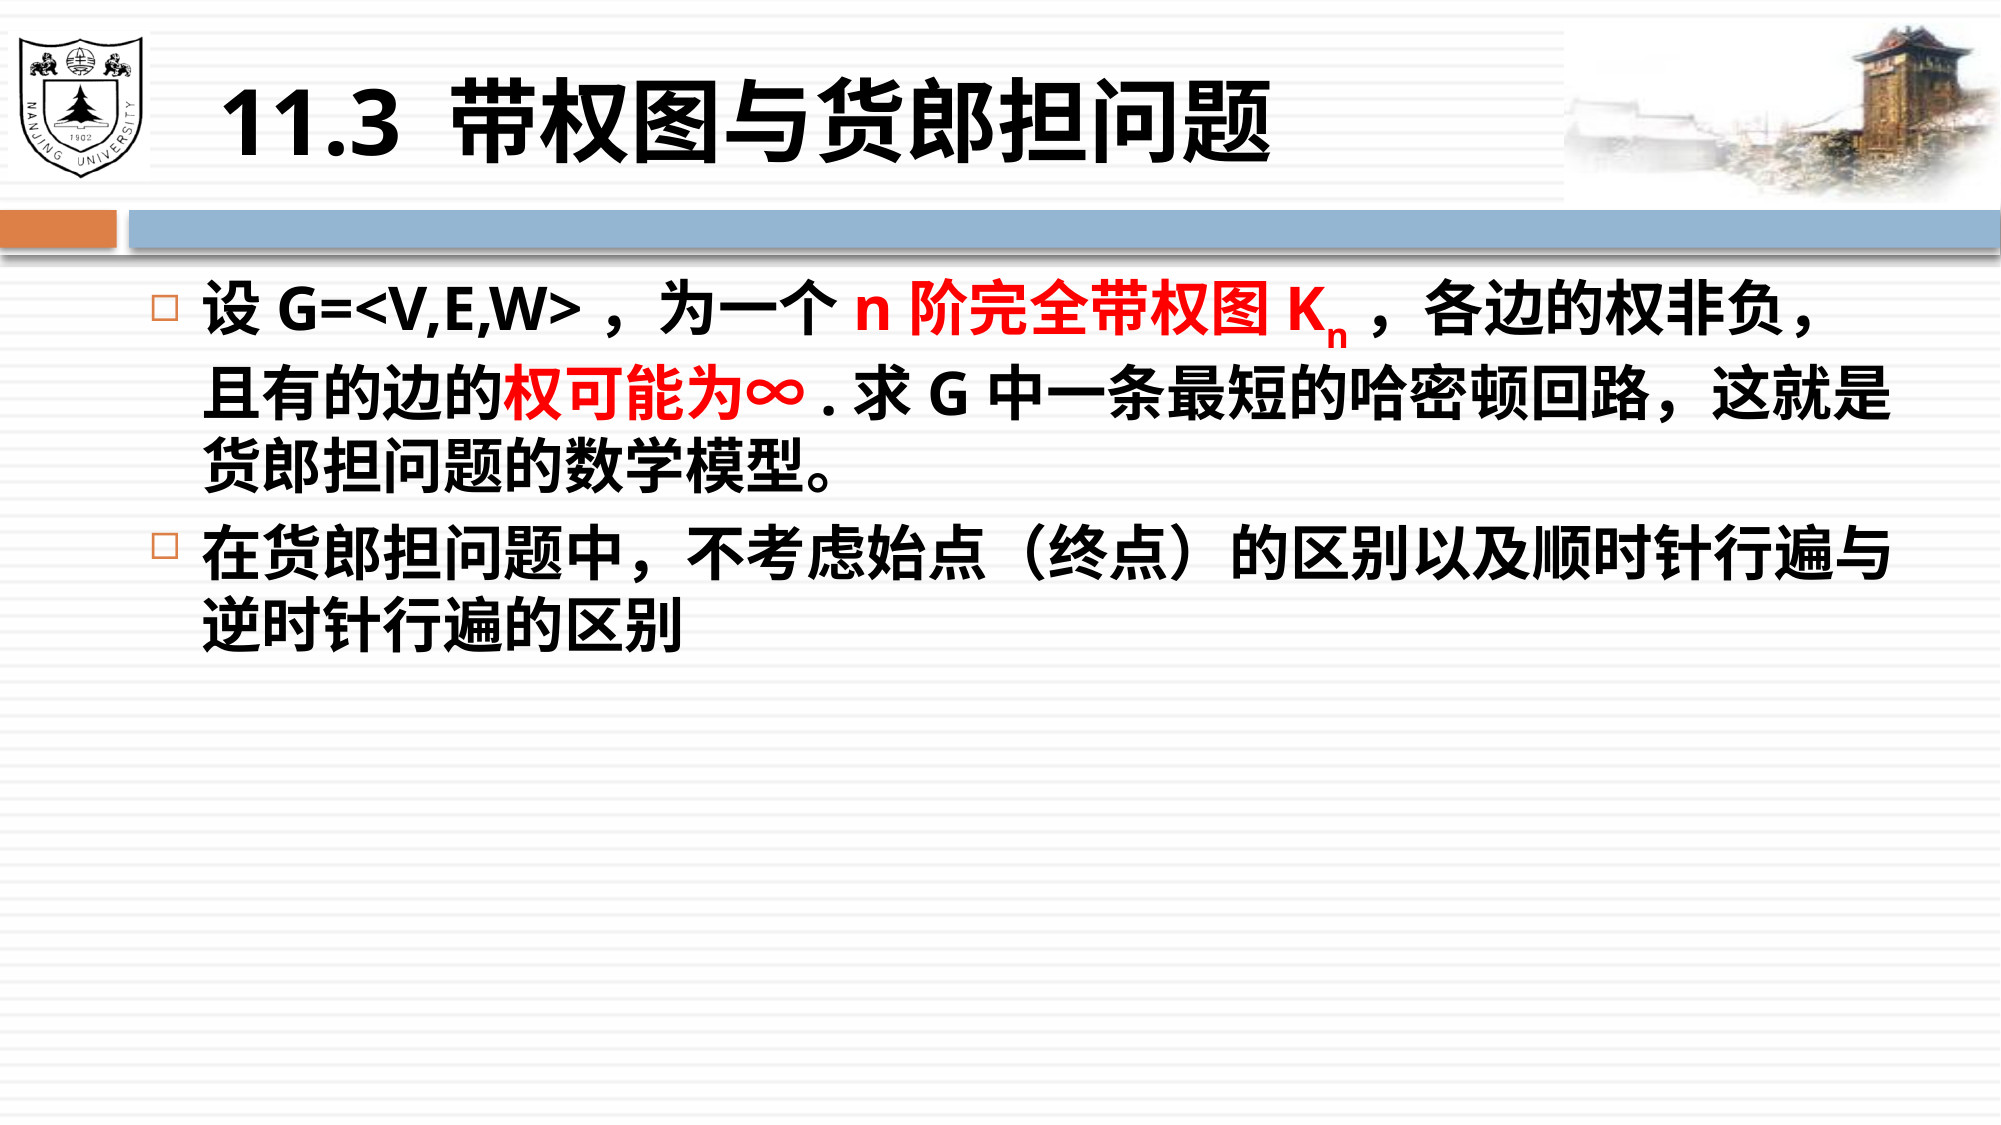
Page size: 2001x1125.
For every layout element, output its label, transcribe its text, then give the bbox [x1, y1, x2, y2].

list 设G=<V,E,W>，为一个n阶完全带权图Kn，各边的权非负，且有的边的权可能为∞.求G中一条最短的哈密顿回路，这就是货郎担问题的数学模型。 在货郎担问题中，不考虑始点（终点）的区别以及顺时针行遍与逆时针行遍的区别 [133, 262, 1918, 1000]
title 11.3 带权图与货郎担问题 [203, 37, 1804, 200]
picture [8, 31, 150, 181]
picture [1564, 23, 2000, 203]
